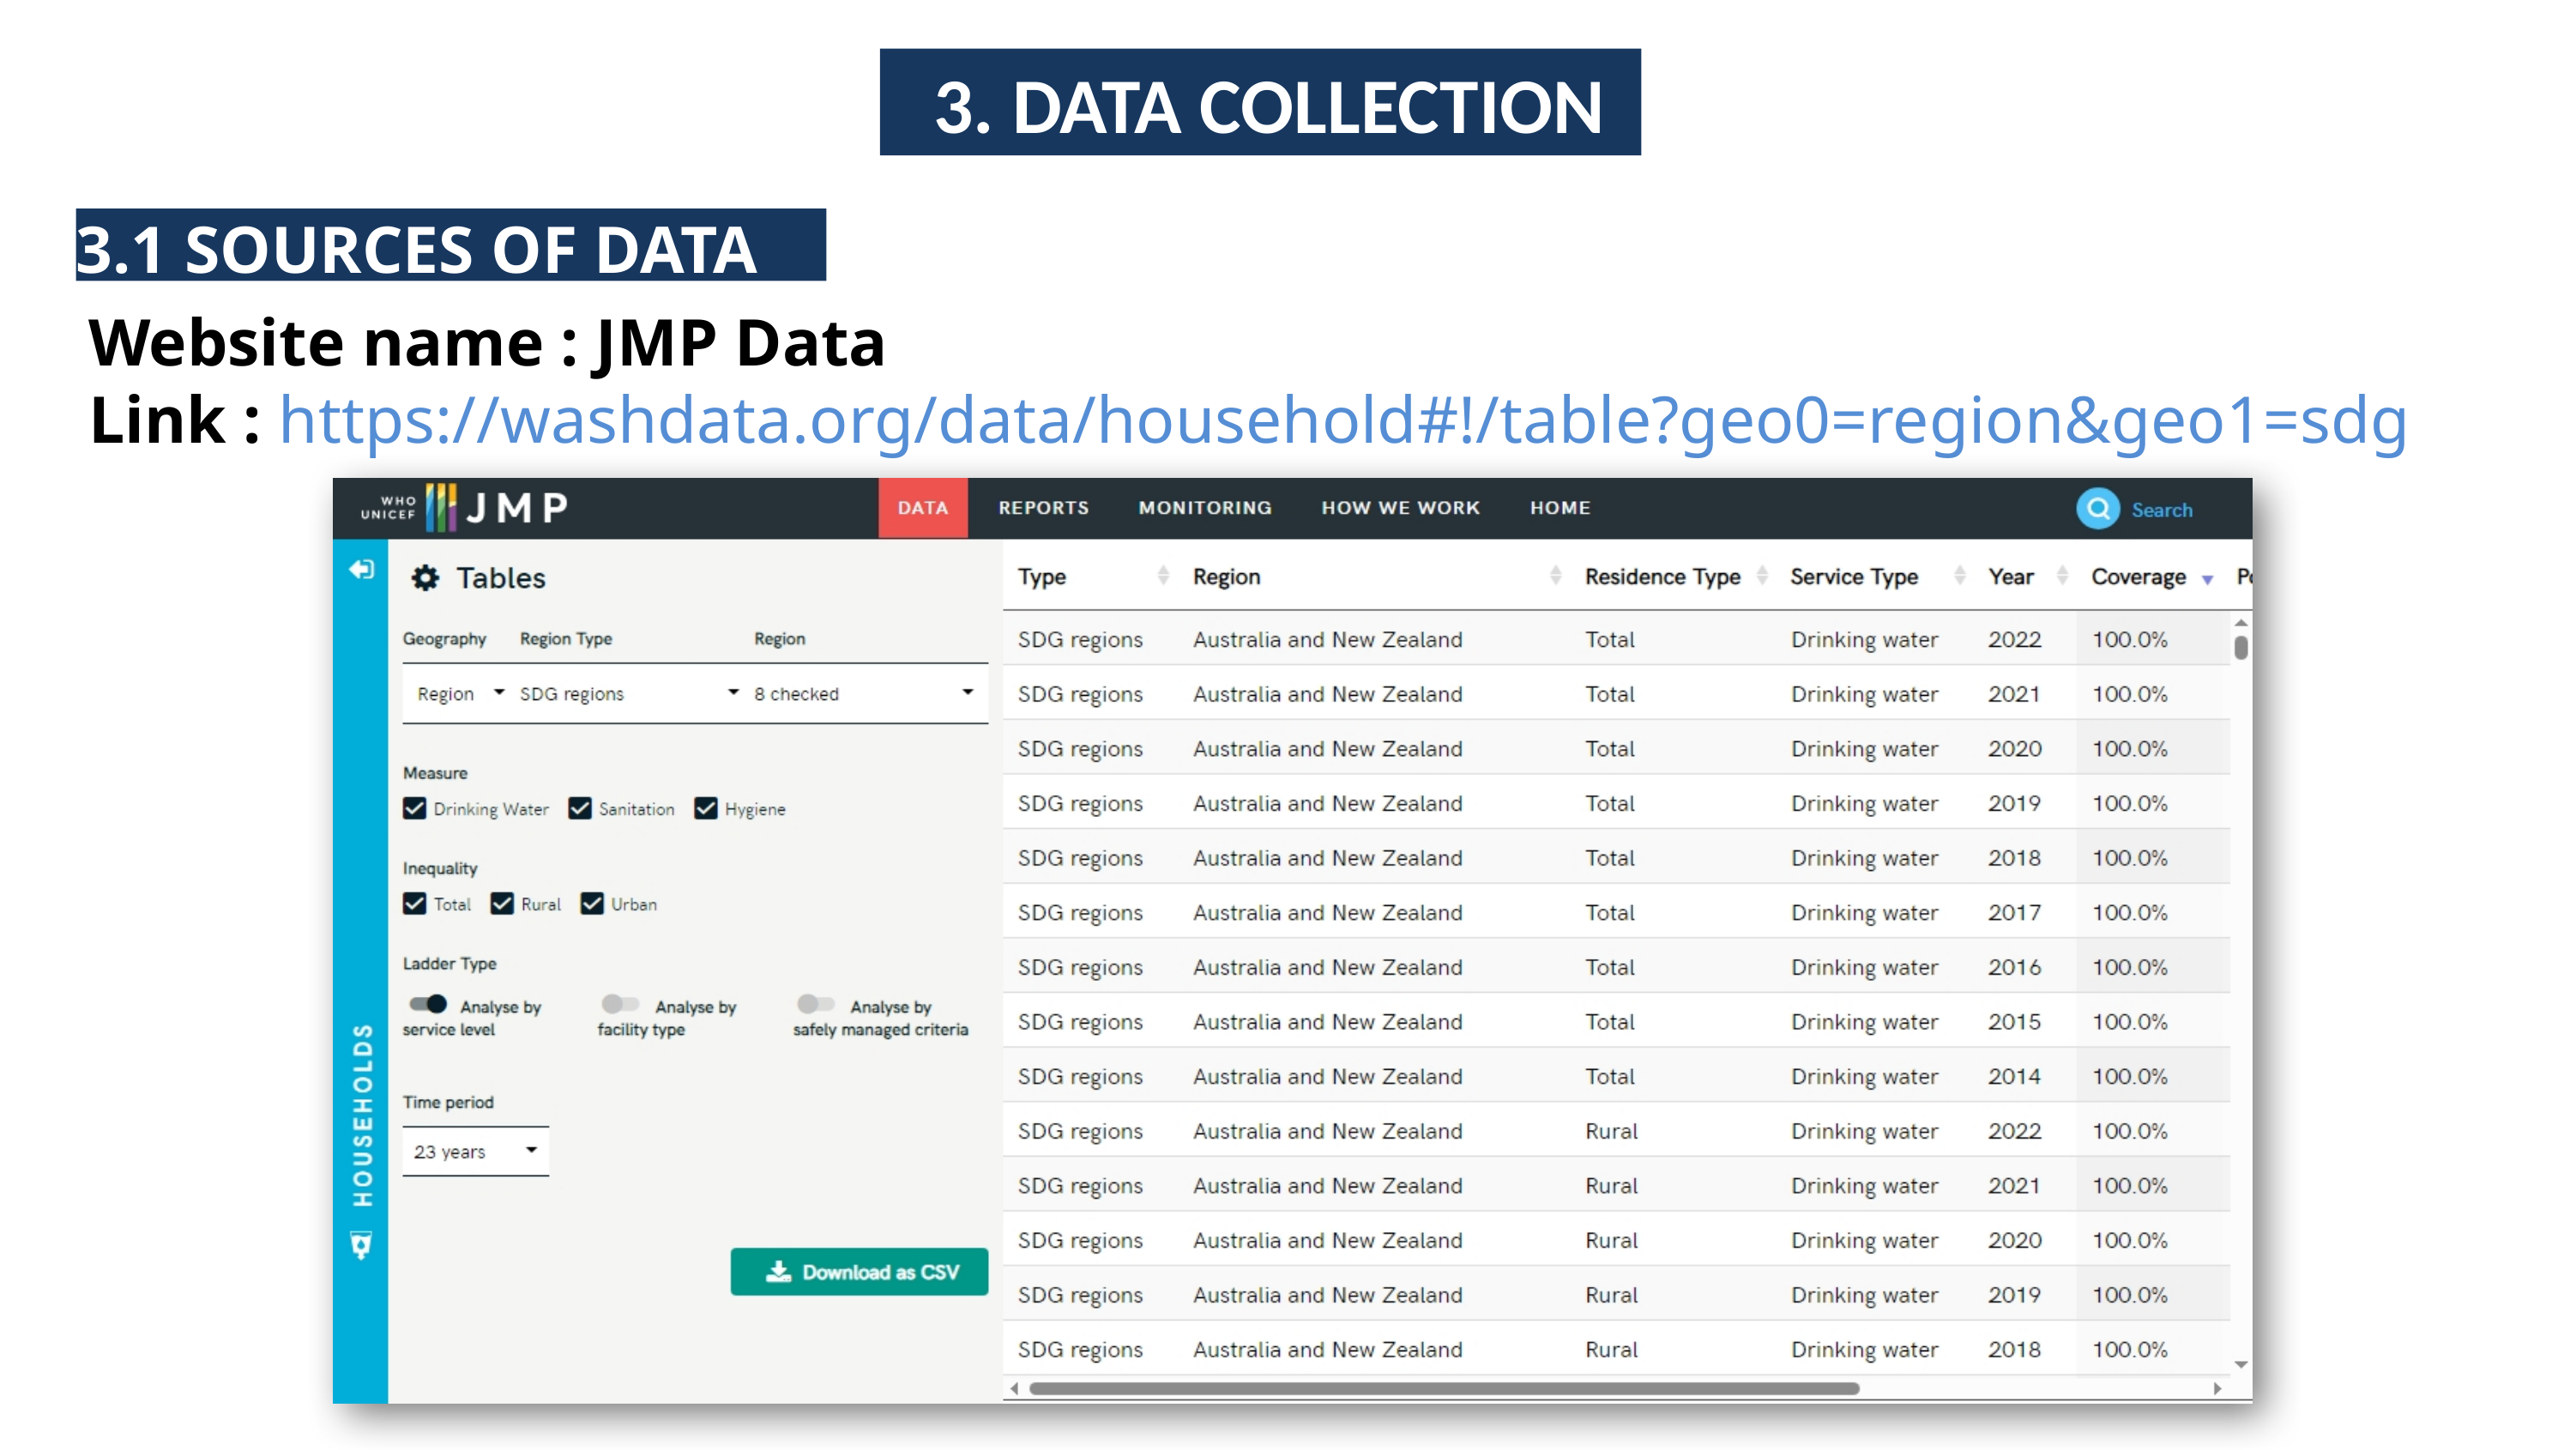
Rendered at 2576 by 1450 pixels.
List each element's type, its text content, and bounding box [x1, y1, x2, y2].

text_box 3. DATA COLLECTION [879, 48, 1642, 156]
picture [349, 559, 376, 578]
picture [353, 1099, 373, 1113]
picture [353, 1152, 373, 1166]
picture [350, 1231, 372, 1260]
picture [353, 1170, 373, 1187]
title 3.1 SOURCES OF DATA [75, 208, 827, 281]
picture [353, 1041, 373, 1057]
picture [333, 478, 2253, 1404]
text_box Website name : JMP Data Link : https://washdata.org/data/household#!/table?geo0=region&geo1=sdg [75, 295, 2446, 474]
picture [353, 1135, 373, 1147]
picture [353, 1024, 373, 1037]
picture [353, 1077, 373, 1094]
picture [353, 1060, 373, 1072]
picture [353, 1118, 373, 1131]
picture [353, 1192, 373, 1206]
